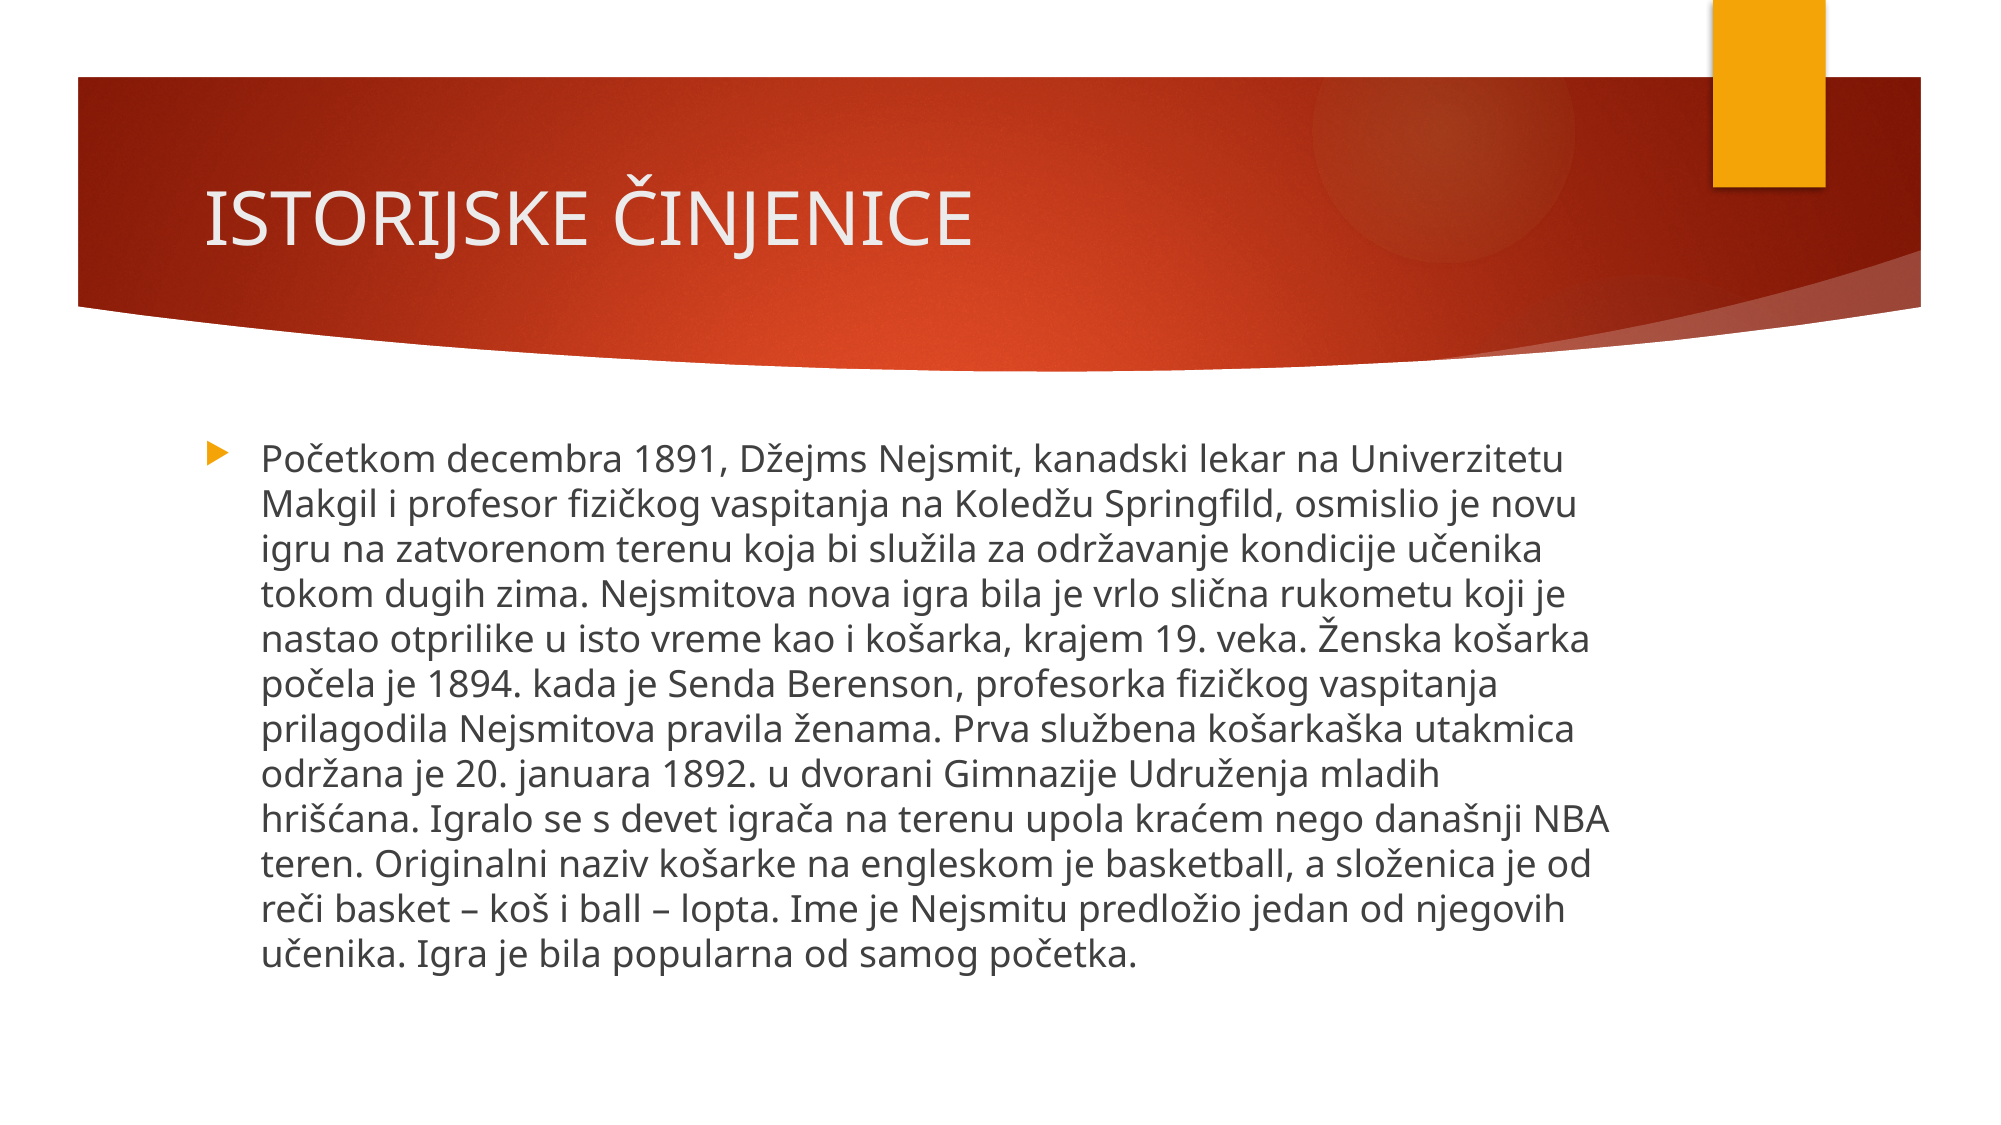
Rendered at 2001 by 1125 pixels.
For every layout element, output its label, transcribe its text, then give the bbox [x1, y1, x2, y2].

list Početkom decembra 1891, Džejms Nejsmit, kanadski lekar na Univerzitetu Makgil i profesor fizičkog vaspitanja na Koledžu Springfild, osmislio je novu igru na zatvorenom terenu koja bi služila za održavanje kondicije učenika tokom dugih zima. Nejsmitova nova igra bila je vrlo slična rukometu koji je nastao otprilike u isto vreme kao i košarka, krajem 19. veka. Ženska košarka počela je 1894. kada je Senda Berenson, profesorka fizičkog vaspitanja prilagodila Nejsmitova pravila ženama. Prva službena košarkaška utakmica održana je 20. januara 1892. u dvorani Gimnazije Udruženja mladih hrišćana. Igralo se s devet igrača na terenu upola kraćem nego današnji NBA teren. Originalni naziv košarke na engleskom je basketball, a složenica je od reči basket – koš i ball – lopta. Ime je Nejsmitu predložio jedan od njegovih učenika. Igra je bila popularna od samog početka. [189, 427, 1627, 988]
title ISTORIJSKE ČINJENICE [189, 155, 1627, 275]
